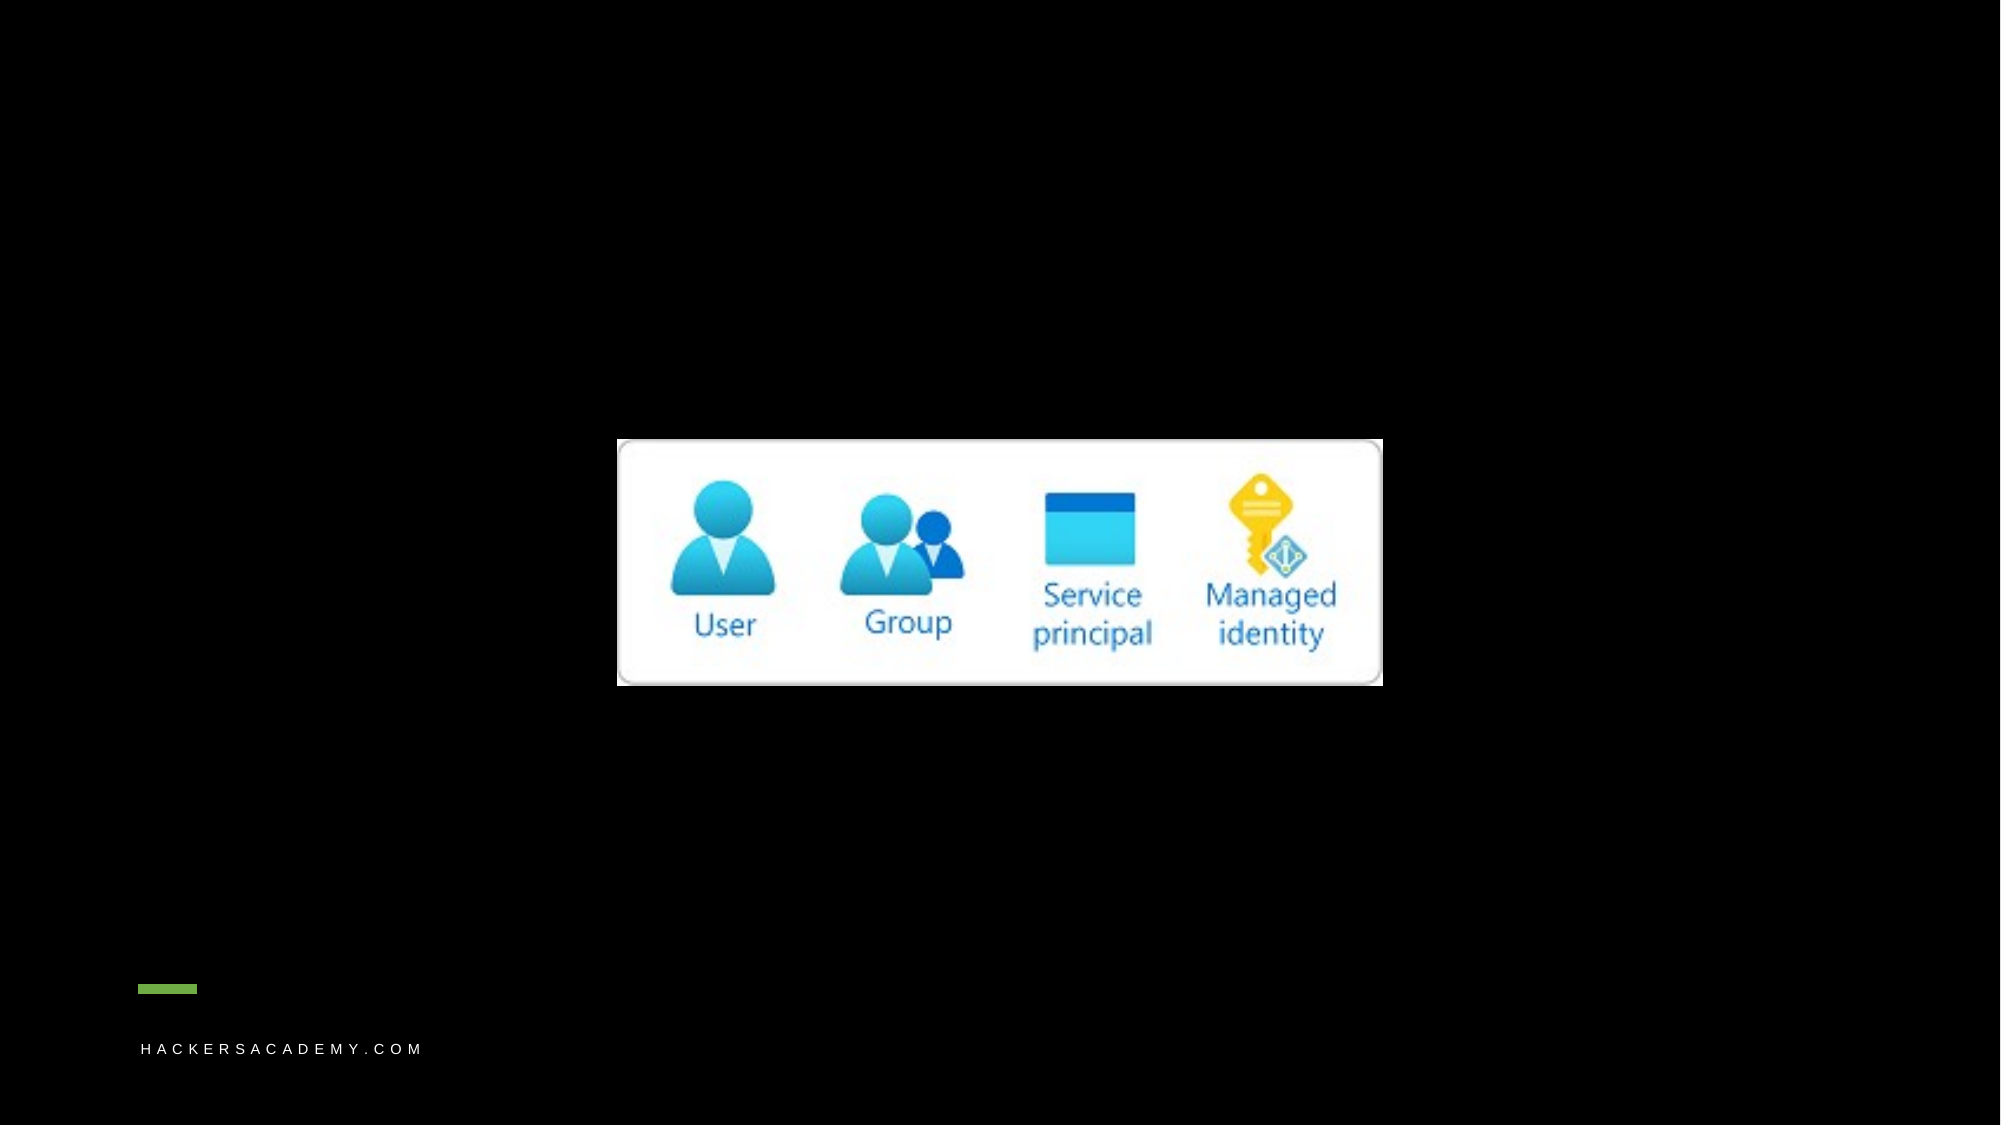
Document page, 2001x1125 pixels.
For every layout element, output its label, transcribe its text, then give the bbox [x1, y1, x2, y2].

text_box H A C K E R S A C A D E M Y . C O M [138, 1038, 426, 1058]
picture [617, 439, 1383, 686]
